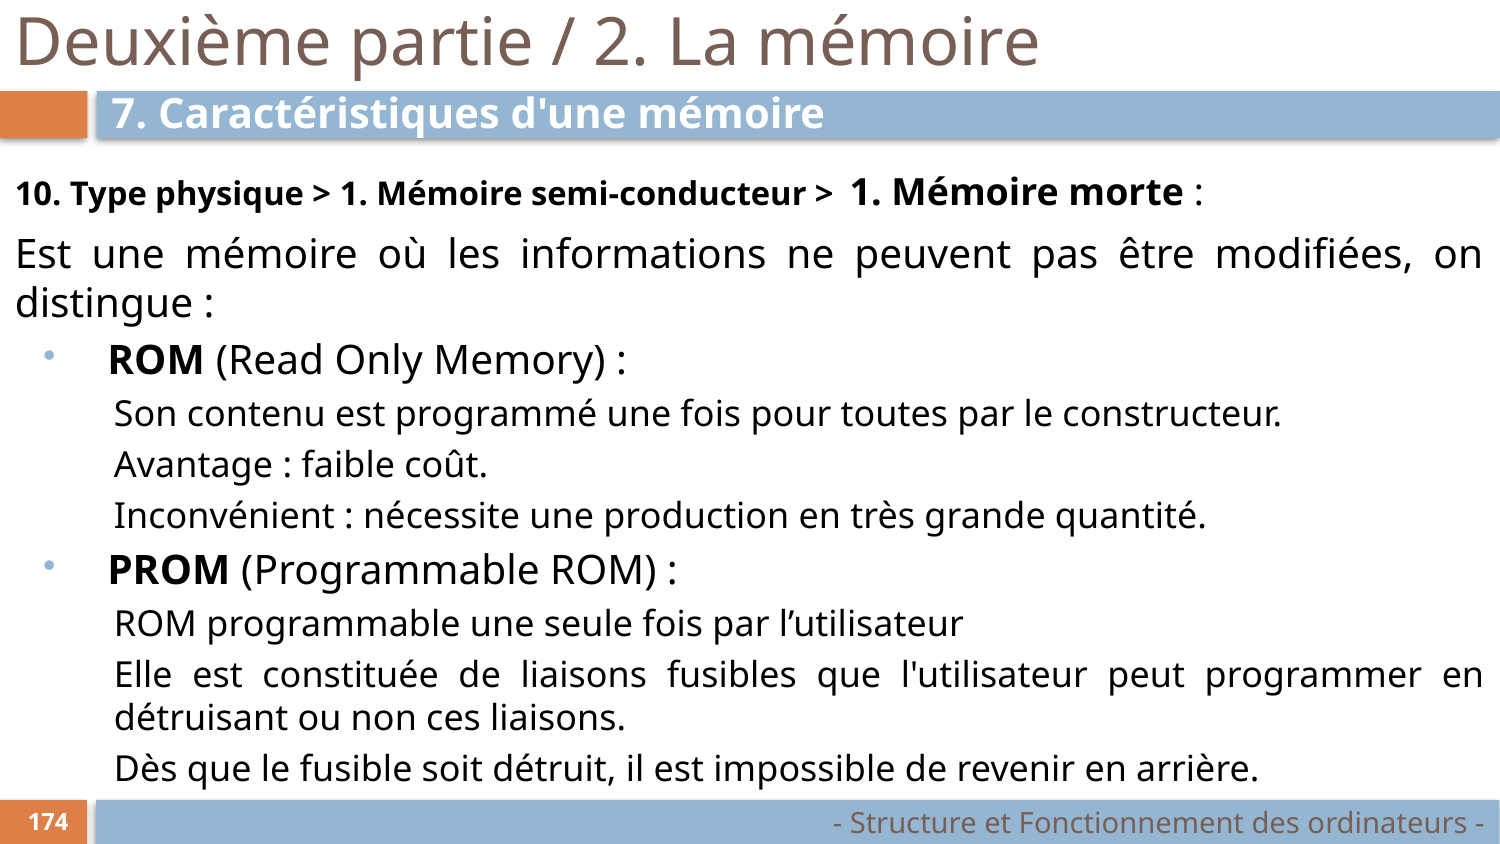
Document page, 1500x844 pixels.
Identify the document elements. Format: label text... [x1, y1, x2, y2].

footer - Structure et Fonctionnement des ordinateurs - [112, 800, 1500, 844]
title Deuxième partie / 2. La mémoire [0, 0, 1500, 80]
text_box 7. Caractéristiques d'une mémoire [96, 91, 1500, 133]
list 10. Type physique > 1. Mémoire semi-conducteur > 1. Mémoire morte : Est une mémoire où les informations ne peuvent pas être modifiées, on distingue : ROM (Read Only Memory) : Son contenu est programmé une fois pour toutes par le constructeur. Avantage : faible coût. Inconvénient : nécessite une production en très grande quantité. PROM (Programmable ROM) : ROM programmable une seule fois par l’utilisateur Elle est constituée de liaisons fusibles que l'utilisateur peut programmer en détruisant ou non ces liaisons. Dès que le fusible soit détruit, il est impossible de revenir en arrière. [0, 138, 1500, 800]
